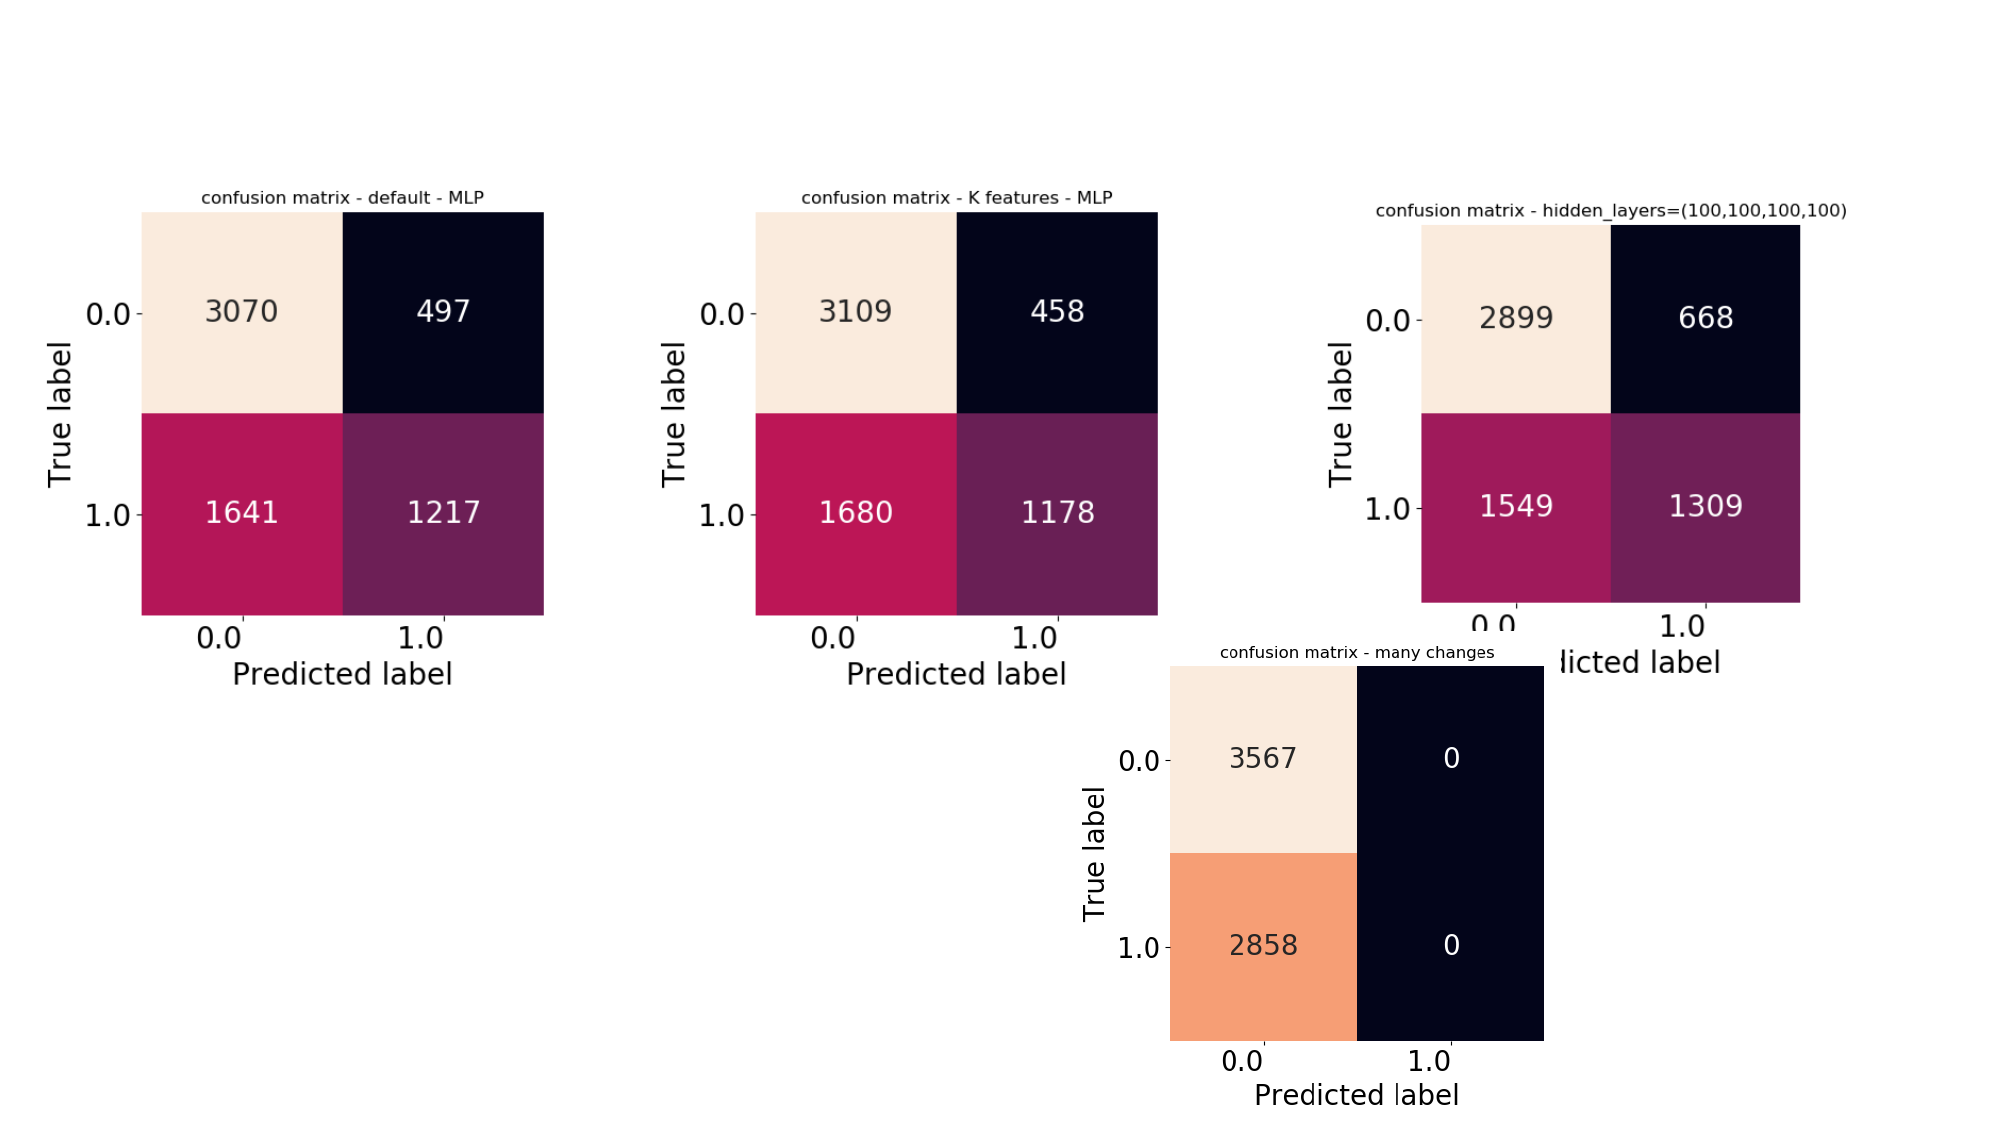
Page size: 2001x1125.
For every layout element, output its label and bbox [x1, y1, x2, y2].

picture [645, 175, 1846, 1125]
list [31, 175, 563, 707]
